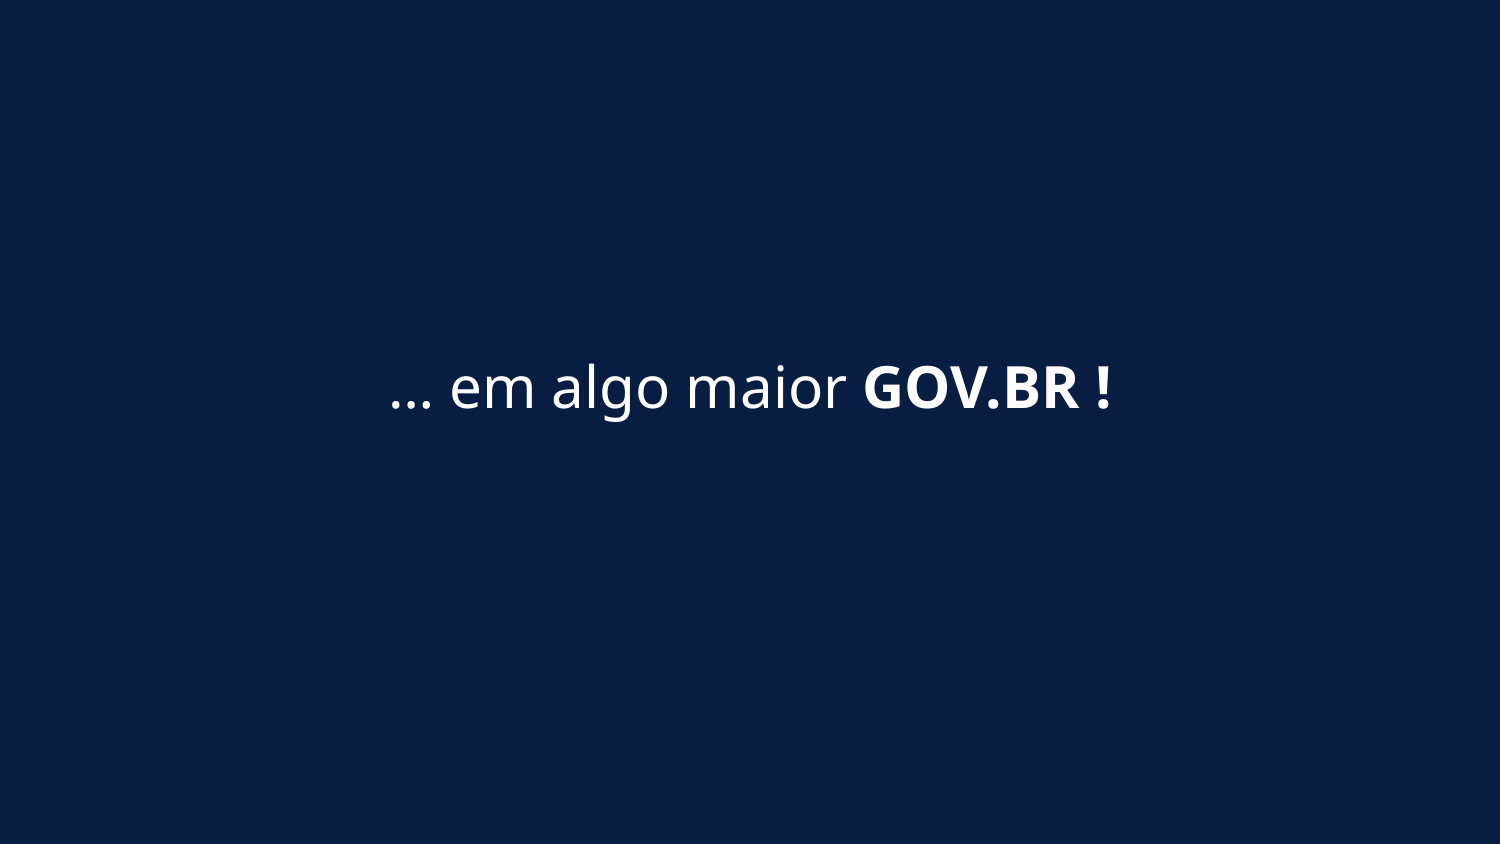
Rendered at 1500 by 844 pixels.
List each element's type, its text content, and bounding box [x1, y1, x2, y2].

title … em algo maior GOV.BR ! [51, 335, 1449, 502]
